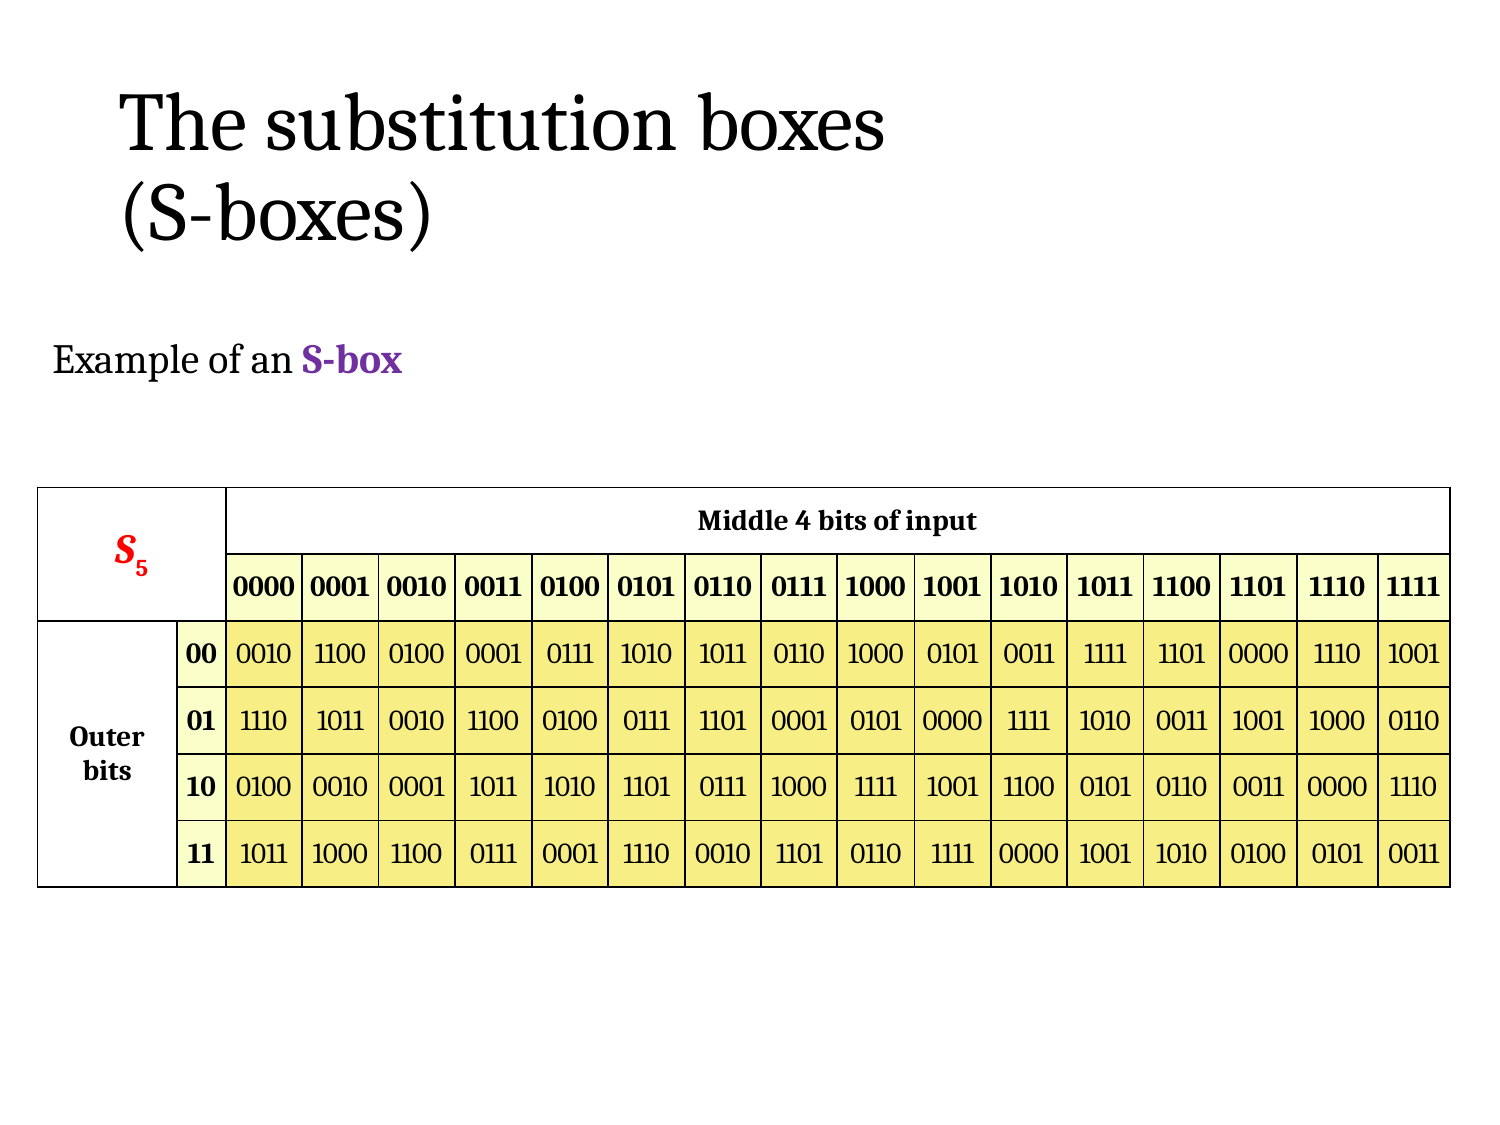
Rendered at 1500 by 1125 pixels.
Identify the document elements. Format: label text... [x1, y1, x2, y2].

table_cell 1010 [609, 622, 684, 686]
table_cell 1101 [609, 755, 684, 820]
table_cell 0101 [609, 555, 684, 620]
table_cell 0011 [1379, 821, 1449, 886]
table_cell 1011 [303, 688, 378, 753]
table_cell 0010 [379, 688, 454, 753]
table_cell 0000 [1298, 755, 1377, 820]
table_cell 1110 [609, 821, 684, 886]
title The substitution boxes (S-boxes) [103, 59, 1397, 278]
table_cell 1111 [992, 688, 1066, 753]
table_cell 1111 [1068, 622, 1143, 686]
table_cell 1011 [1068, 555, 1143, 620]
table_cell 0111 [762, 555, 836, 620]
table_cell 0010 [303, 755, 378, 820]
table_cell 0101 [1068, 755, 1143, 820]
table_cell 1001 [915, 755, 990, 820]
table_cell 1010 [533, 755, 607, 820]
table_cell 10 [178, 755, 225, 820]
table_cell 0110 [838, 821, 914, 886]
table_cell 1010 [1068, 688, 1143, 753]
table_cell 0010 [379, 555, 454, 620]
table_cell 0010 [227, 622, 301, 686]
table_cell 1010 [1144, 821, 1219, 886]
table_cell 1110 [1298, 622, 1377, 686]
table_cell 0011 [1221, 755, 1296, 820]
table_cell 1111 [838, 755, 914, 820]
table_cell 1011 [686, 622, 760, 686]
table_cell 0001 [533, 821, 607, 886]
table_cell Outer bits [38, 622, 176, 886]
table_cell 1001 [915, 555, 990, 620]
table_cell 0100 [533, 688, 607, 753]
table_cell 0100 [227, 755, 301, 820]
table_cell 1000 [762, 755, 836, 820]
table_cell 0110 [1144, 755, 1219, 820]
table_cell 1101 [1221, 555, 1296, 620]
table_cell 1100 [456, 688, 531, 753]
table_cell 0001 [762, 688, 836, 753]
table_cell 0000 [992, 821, 1066, 886]
table_cell 1000 [1298, 688, 1377, 753]
table_cell 0001 [303, 555, 378, 620]
table_cell 1001 [1068, 821, 1143, 886]
table_cell 0011 [1144, 688, 1219, 753]
table_cell 0001 [379, 755, 454, 820]
table_cell 0100 [533, 555, 607, 620]
table_cell 0101 [915, 622, 990, 686]
table_cell 0011 [456, 555, 531, 620]
table_cell 1010 [992, 555, 1066, 620]
table_cell 1110 [227, 688, 301, 753]
table_cell 0011 [992, 622, 1066, 686]
table_cell 1000 [838, 555, 914, 620]
table_cell 0000 [1221, 622, 1296, 686]
table_cell 1001 [1221, 688, 1296, 753]
table_cell 0101 [838, 688, 914, 753]
table_cell 1100 [1144, 555, 1219, 620]
table_cell 0100 [379, 622, 454, 686]
table_header Middle 4 bits of input [227, 488, 1449, 553]
table_cell 1111 [1379, 555, 1449, 620]
table_cell 1000 [838, 622, 914, 686]
table_cell 0111 [456, 821, 531, 886]
table_cell 1011 [456, 755, 531, 820]
table_cell 0111 [686, 755, 760, 820]
table_cell 11 [178, 821, 225, 886]
table_cell 0110 [1379, 688, 1449, 753]
table_cell 0010 [686, 821, 760, 886]
table_cell 1100 [303, 622, 378, 686]
table_cell 0101 [1298, 821, 1377, 886]
table_cell 1001 [1379, 622, 1449, 686]
table_cell 1110 [1298, 555, 1377, 620]
table_cell 1000 [303, 821, 378, 886]
table_cell 0100 [1221, 821, 1296, 886]
table_cell 1101 [1144, 622, 1219, 686]
table_cell 1100 [379, 821, 454, 886]
table_cell 0110 [762, 622, 836, 686]
table_cell 0001 [456, 622, 531, 686]
table_cell 01 [178, 688, 225, 753]
table_cell 1011 [227, 821, 301, 886]
table_cell 1101 [762, 821, 836, 886]
table_cell 1100 [992, 755, 1066, 820]
table_cell 1110 [1379, 755, 1449, 820]
table_cell 1101 [686, 688, 760, 753]
table_cell 0111 [609, 688, 684, 753]
table_cell 0000 [227, 555, 301, 620]
table_cell 1111 [915, 821, 990, 886]
table_cell 00 [178, 622, 225, 686]
table_header S5 [38, 488, 225, 620]
table_cell 0110 [686, 555, 760, 620]
table_cell 0111 [533, 622, 607, 686]
table_cell 0000 [915, 688, 990, 753]
text_box Example of an S-box [37, 324, 550, 390]
